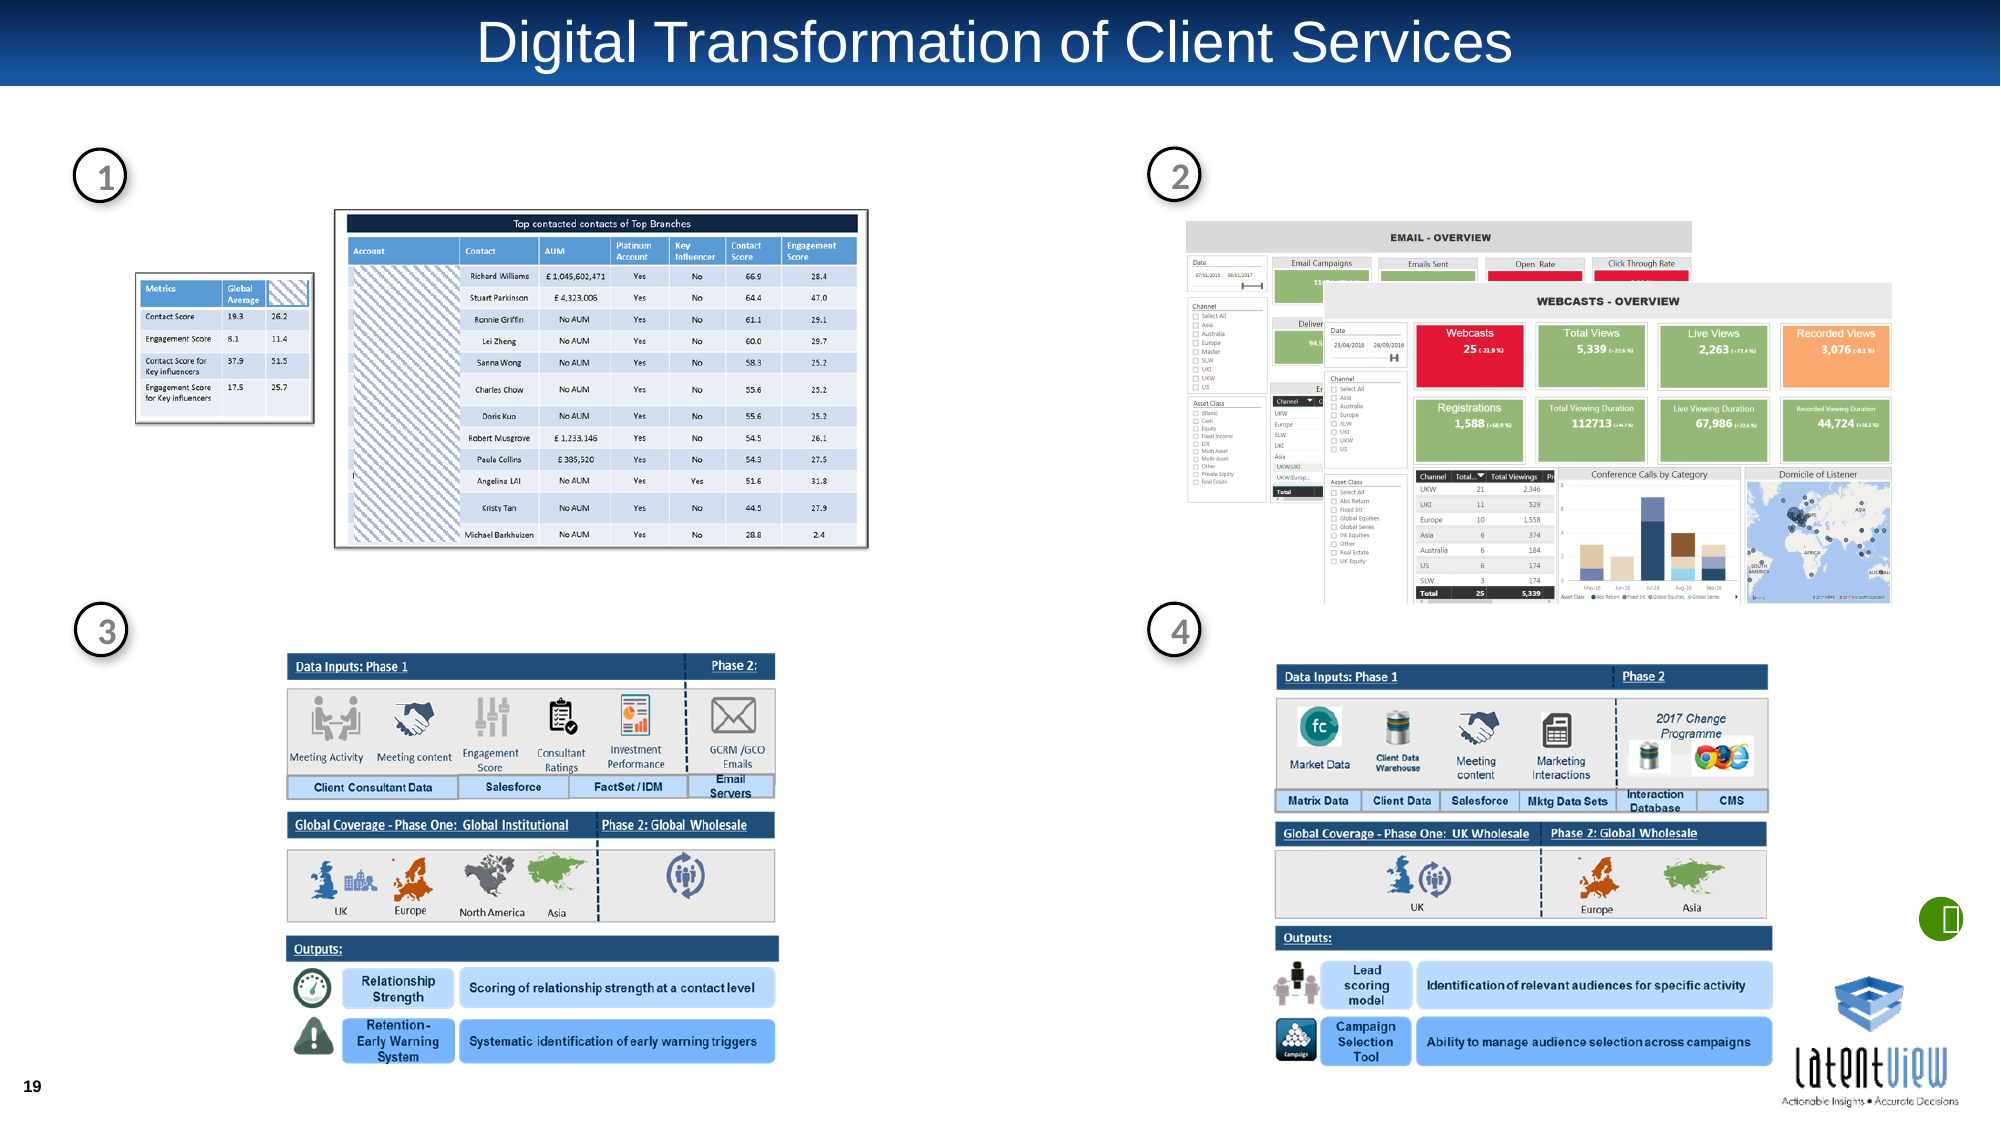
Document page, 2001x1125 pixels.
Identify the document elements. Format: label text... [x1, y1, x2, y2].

picture [101, 207, 871, 553]
text_box 3 [74, 602, 128, 657]
title Digital Transformation of Client Services [98, 9, 1894, 77]
picture [281, 652, 786, 1072]
text_box 1 [73, 148, 127, 203]
picture [1186, 221, 1892, 604]
picture [1273, 663, 1988, 1125]
text_box 4 [1147, 602, 1201, 657]
text_box 2 [1147, 147, 1201, 202]
text_box  [1917, 895, 1965, 943]
